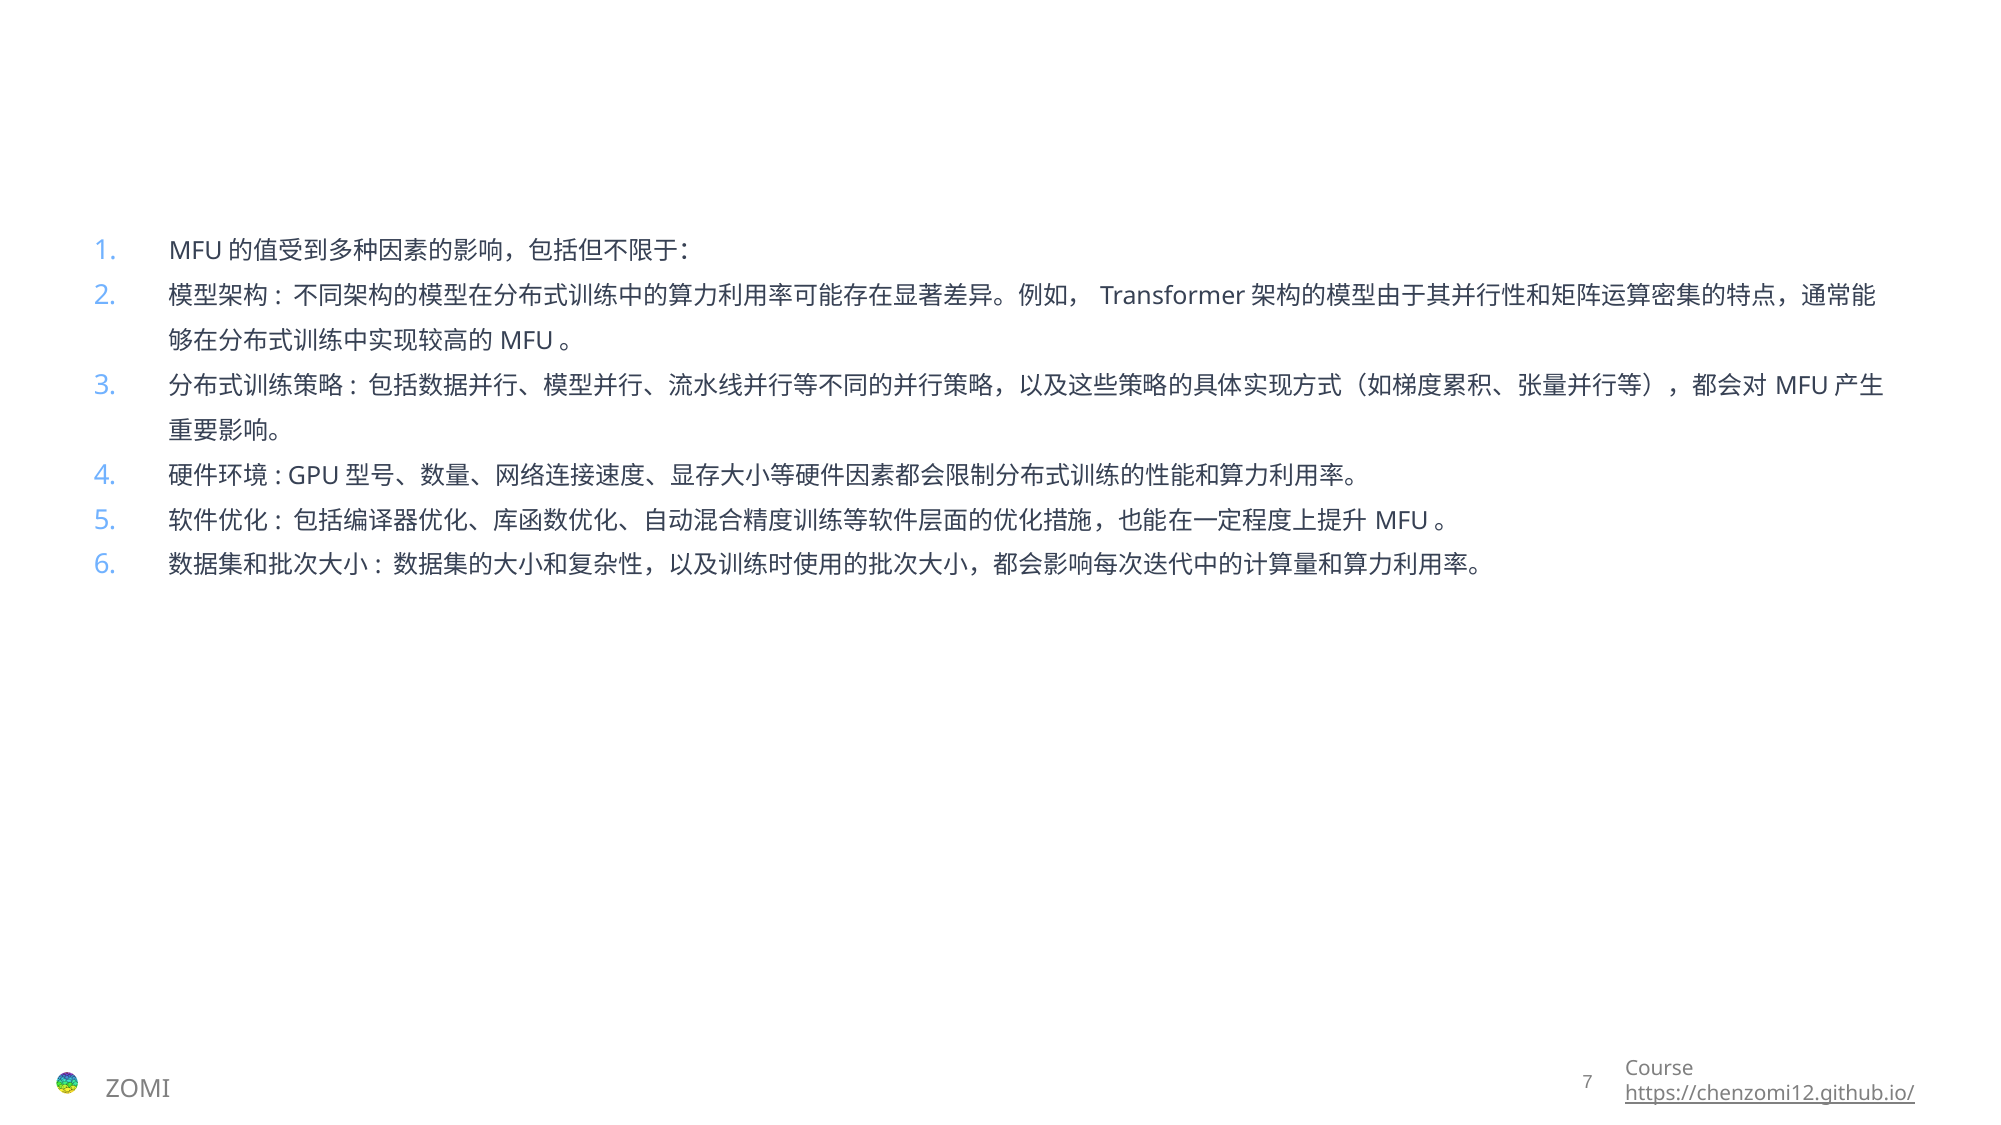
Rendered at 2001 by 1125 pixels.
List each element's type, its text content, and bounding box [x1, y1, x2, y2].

picture [57, 1073, 77, 1093]
list MFU的值受到多种因素的影响，包括但不限于： 模型架构: 不同架构的模型在分布式训练中的算力利用率可能存在显著差异。例如，Transformer架构的模型由于其并行性和矩阵运算密集的特点，通常能够在分布式训练中实现较高的MFU。 分布式训练策略: 包括数据并行、模型并行、流水线并行等不同的并行策略，以及这些策略的具体实现方式（如梯度累积、张量并行等），都会对MFU产生重要影响。 硬件环境: GPU型号、数量、网络连接速度、显存大小等硬件因素都会限制分布式训练的性能和算力利用率。 软件优化: 包括编译器优化、库函数优化、自动混合精度训练等软件层面的优化措施，也能在一定程度上提升MFU。 数据集和批次大小: 数据集的大小和复杂性，以及训练时使用的批次大小，都会影响每次迭代中的计算量和算力利用率。 [79, 212, 1910, 1047]
